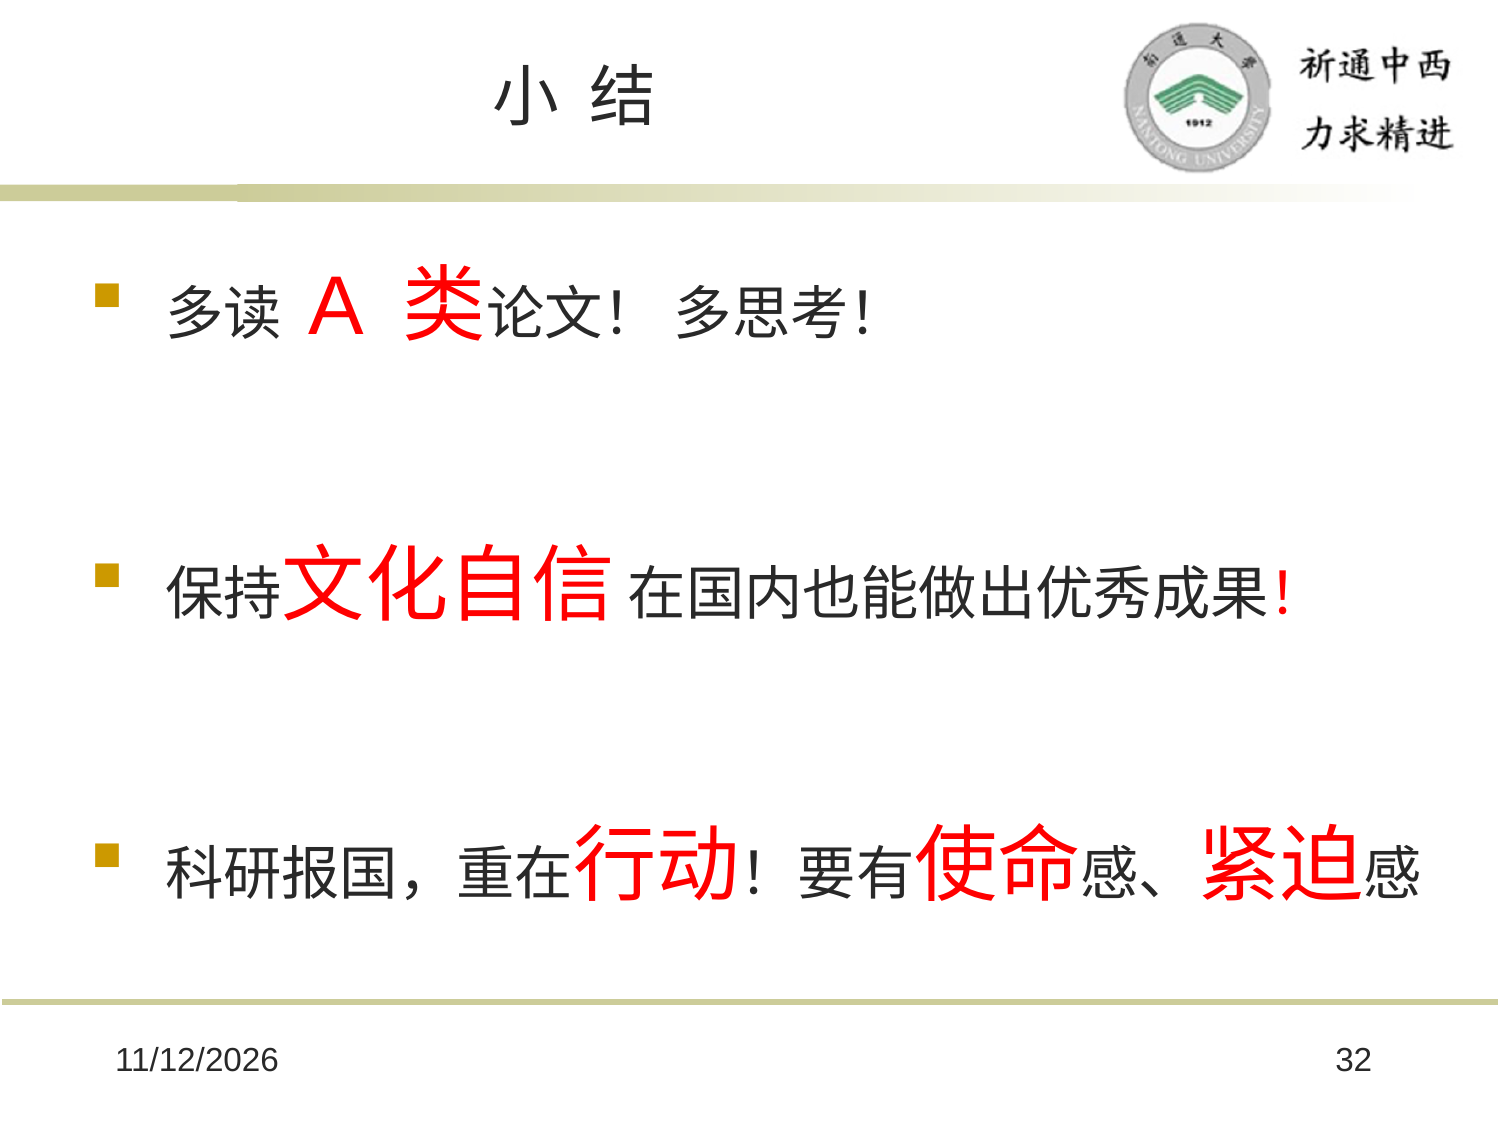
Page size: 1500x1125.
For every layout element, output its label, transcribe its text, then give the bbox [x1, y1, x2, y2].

list 多读 A 类论文！ 多思考！ 保持文化自信 在国内也能做出优秀成果！ 科研报国，重在行动！要有使命感、紧迫感 [76, 243, 1483, 965]
title 小 结 [0, 46, 1149, 142]
picture [1116, 11, 1470, 181]
slide_number 32 [1234, 1030, 1388, 1107]
picture [2, 999, 1498, 1005]
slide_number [100, 1030, 313, 1107]
